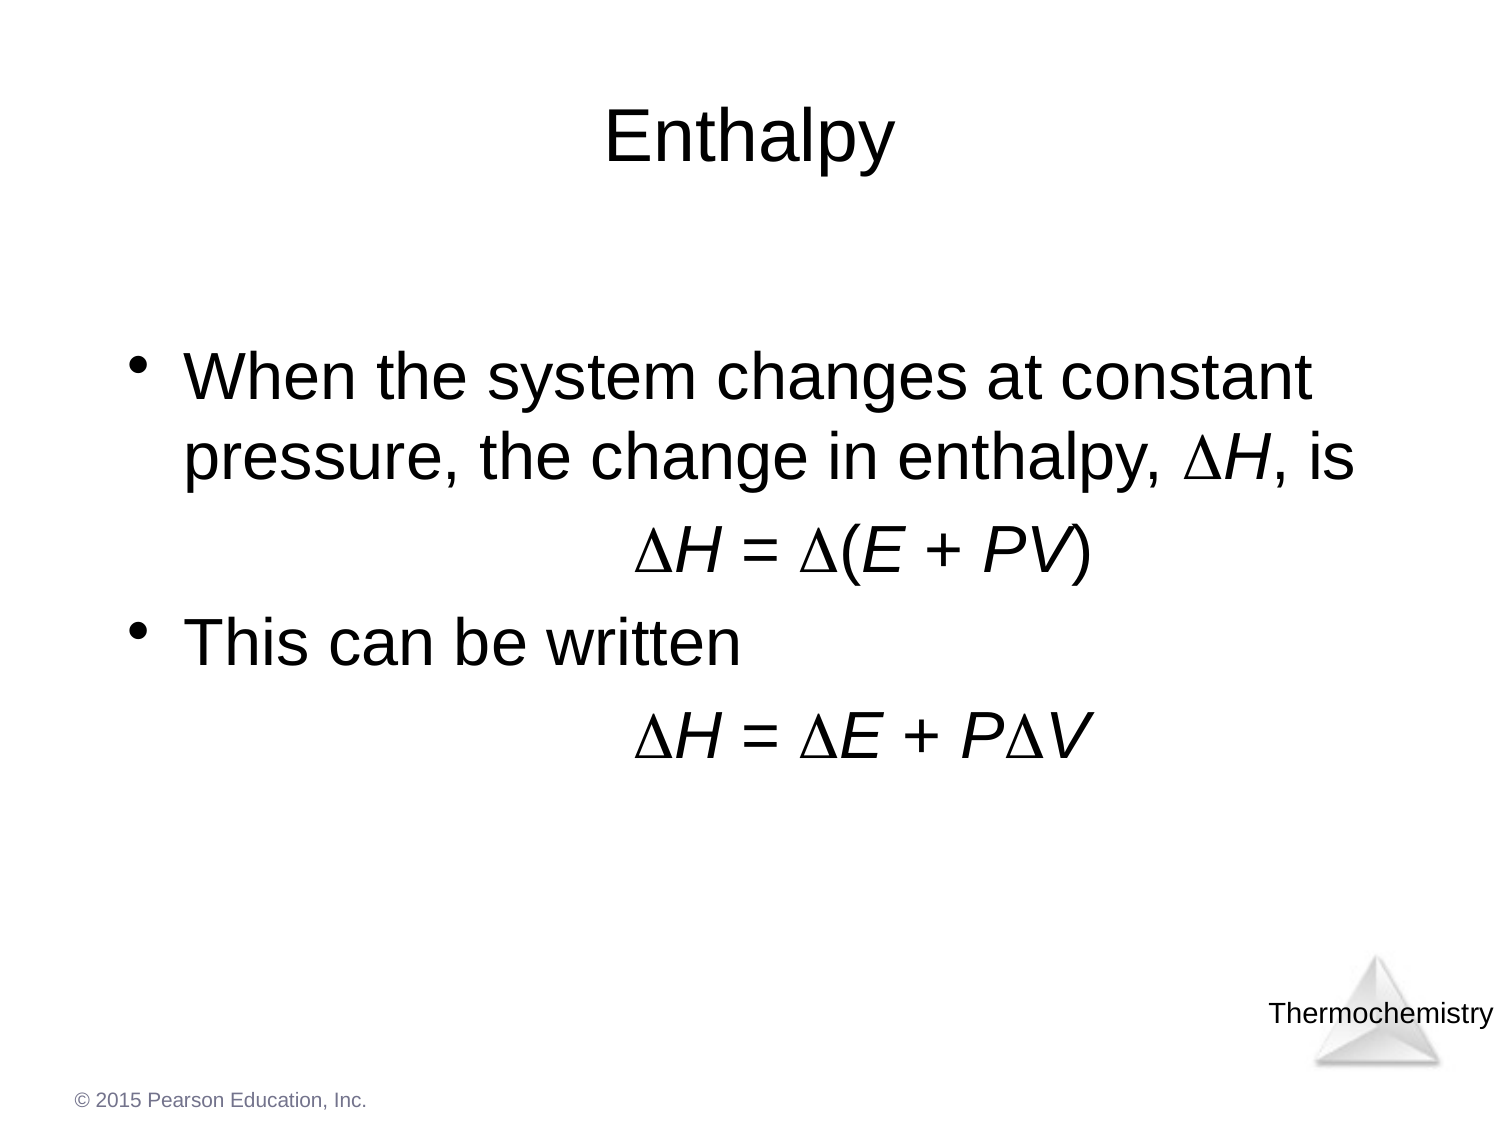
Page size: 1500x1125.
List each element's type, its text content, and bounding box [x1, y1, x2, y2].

list When the system changes at constant pressure, the change in enthalpy, H, is H = (E + PV) This can be written H = E + PV [112, 324, 1388, 1001]
picture [1275, 906, 1478, 1109]
title Enthalpy [0, 37, 1500, 226]
